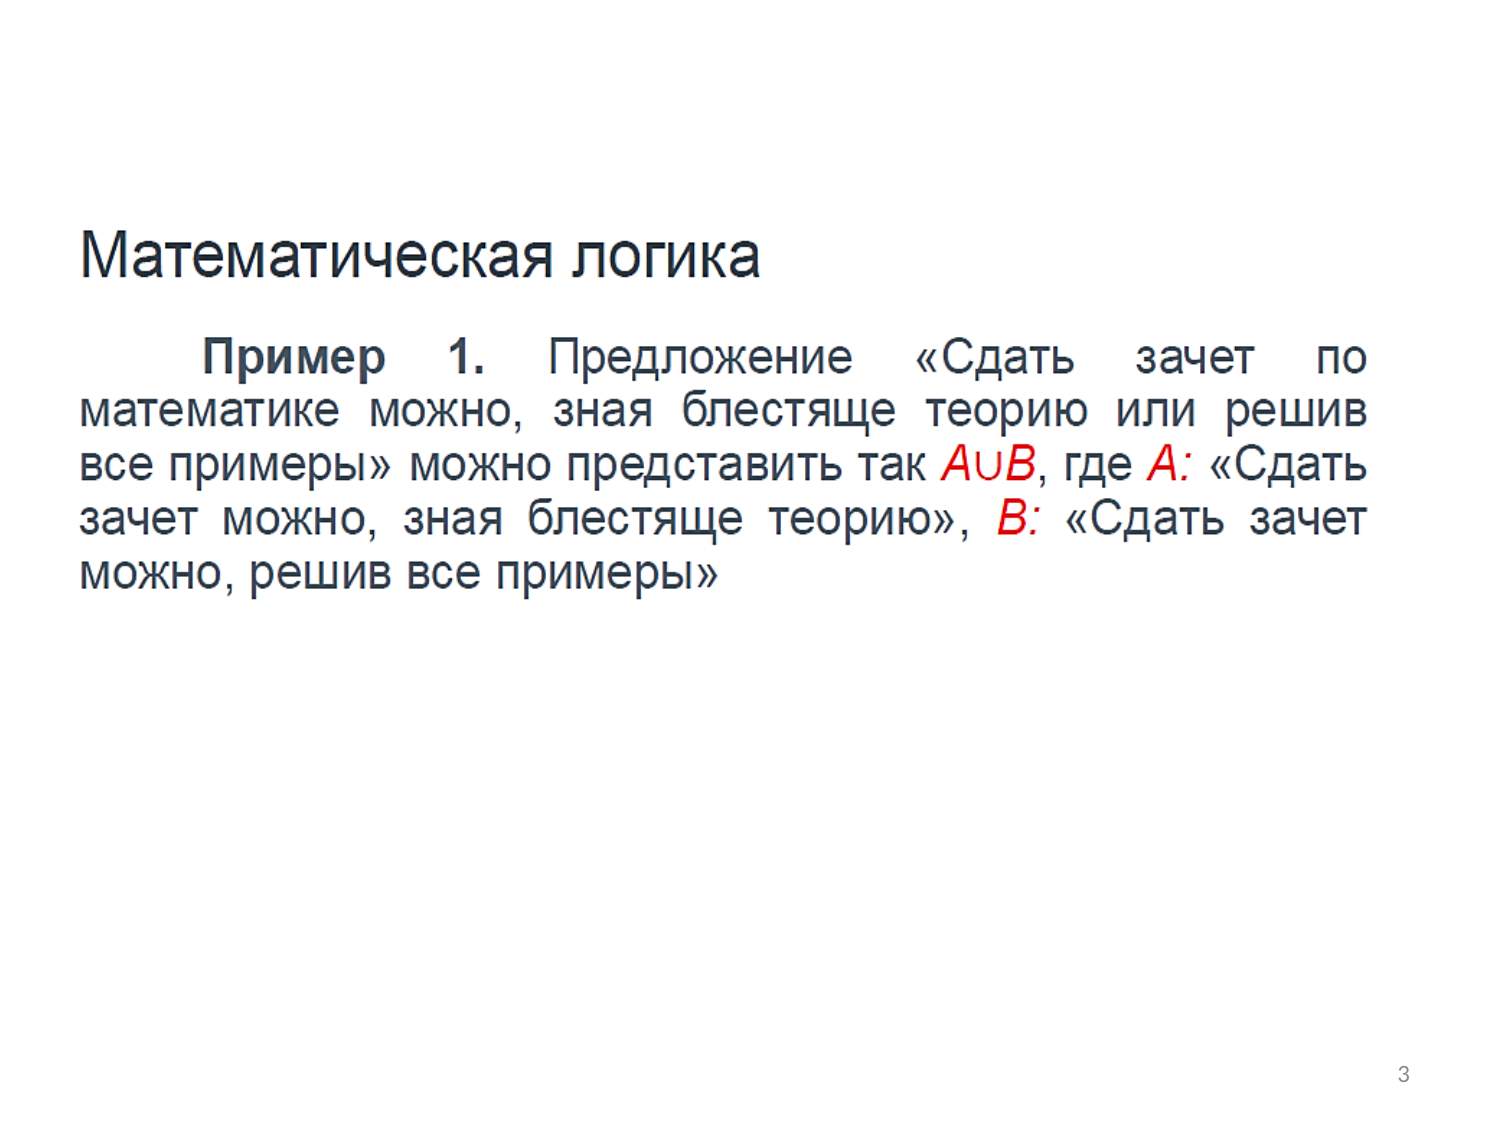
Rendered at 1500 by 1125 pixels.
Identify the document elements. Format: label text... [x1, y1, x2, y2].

picture [52, 184, 1421, 634]
slide_number 3 [1074, 1042, 1425, 1103]
